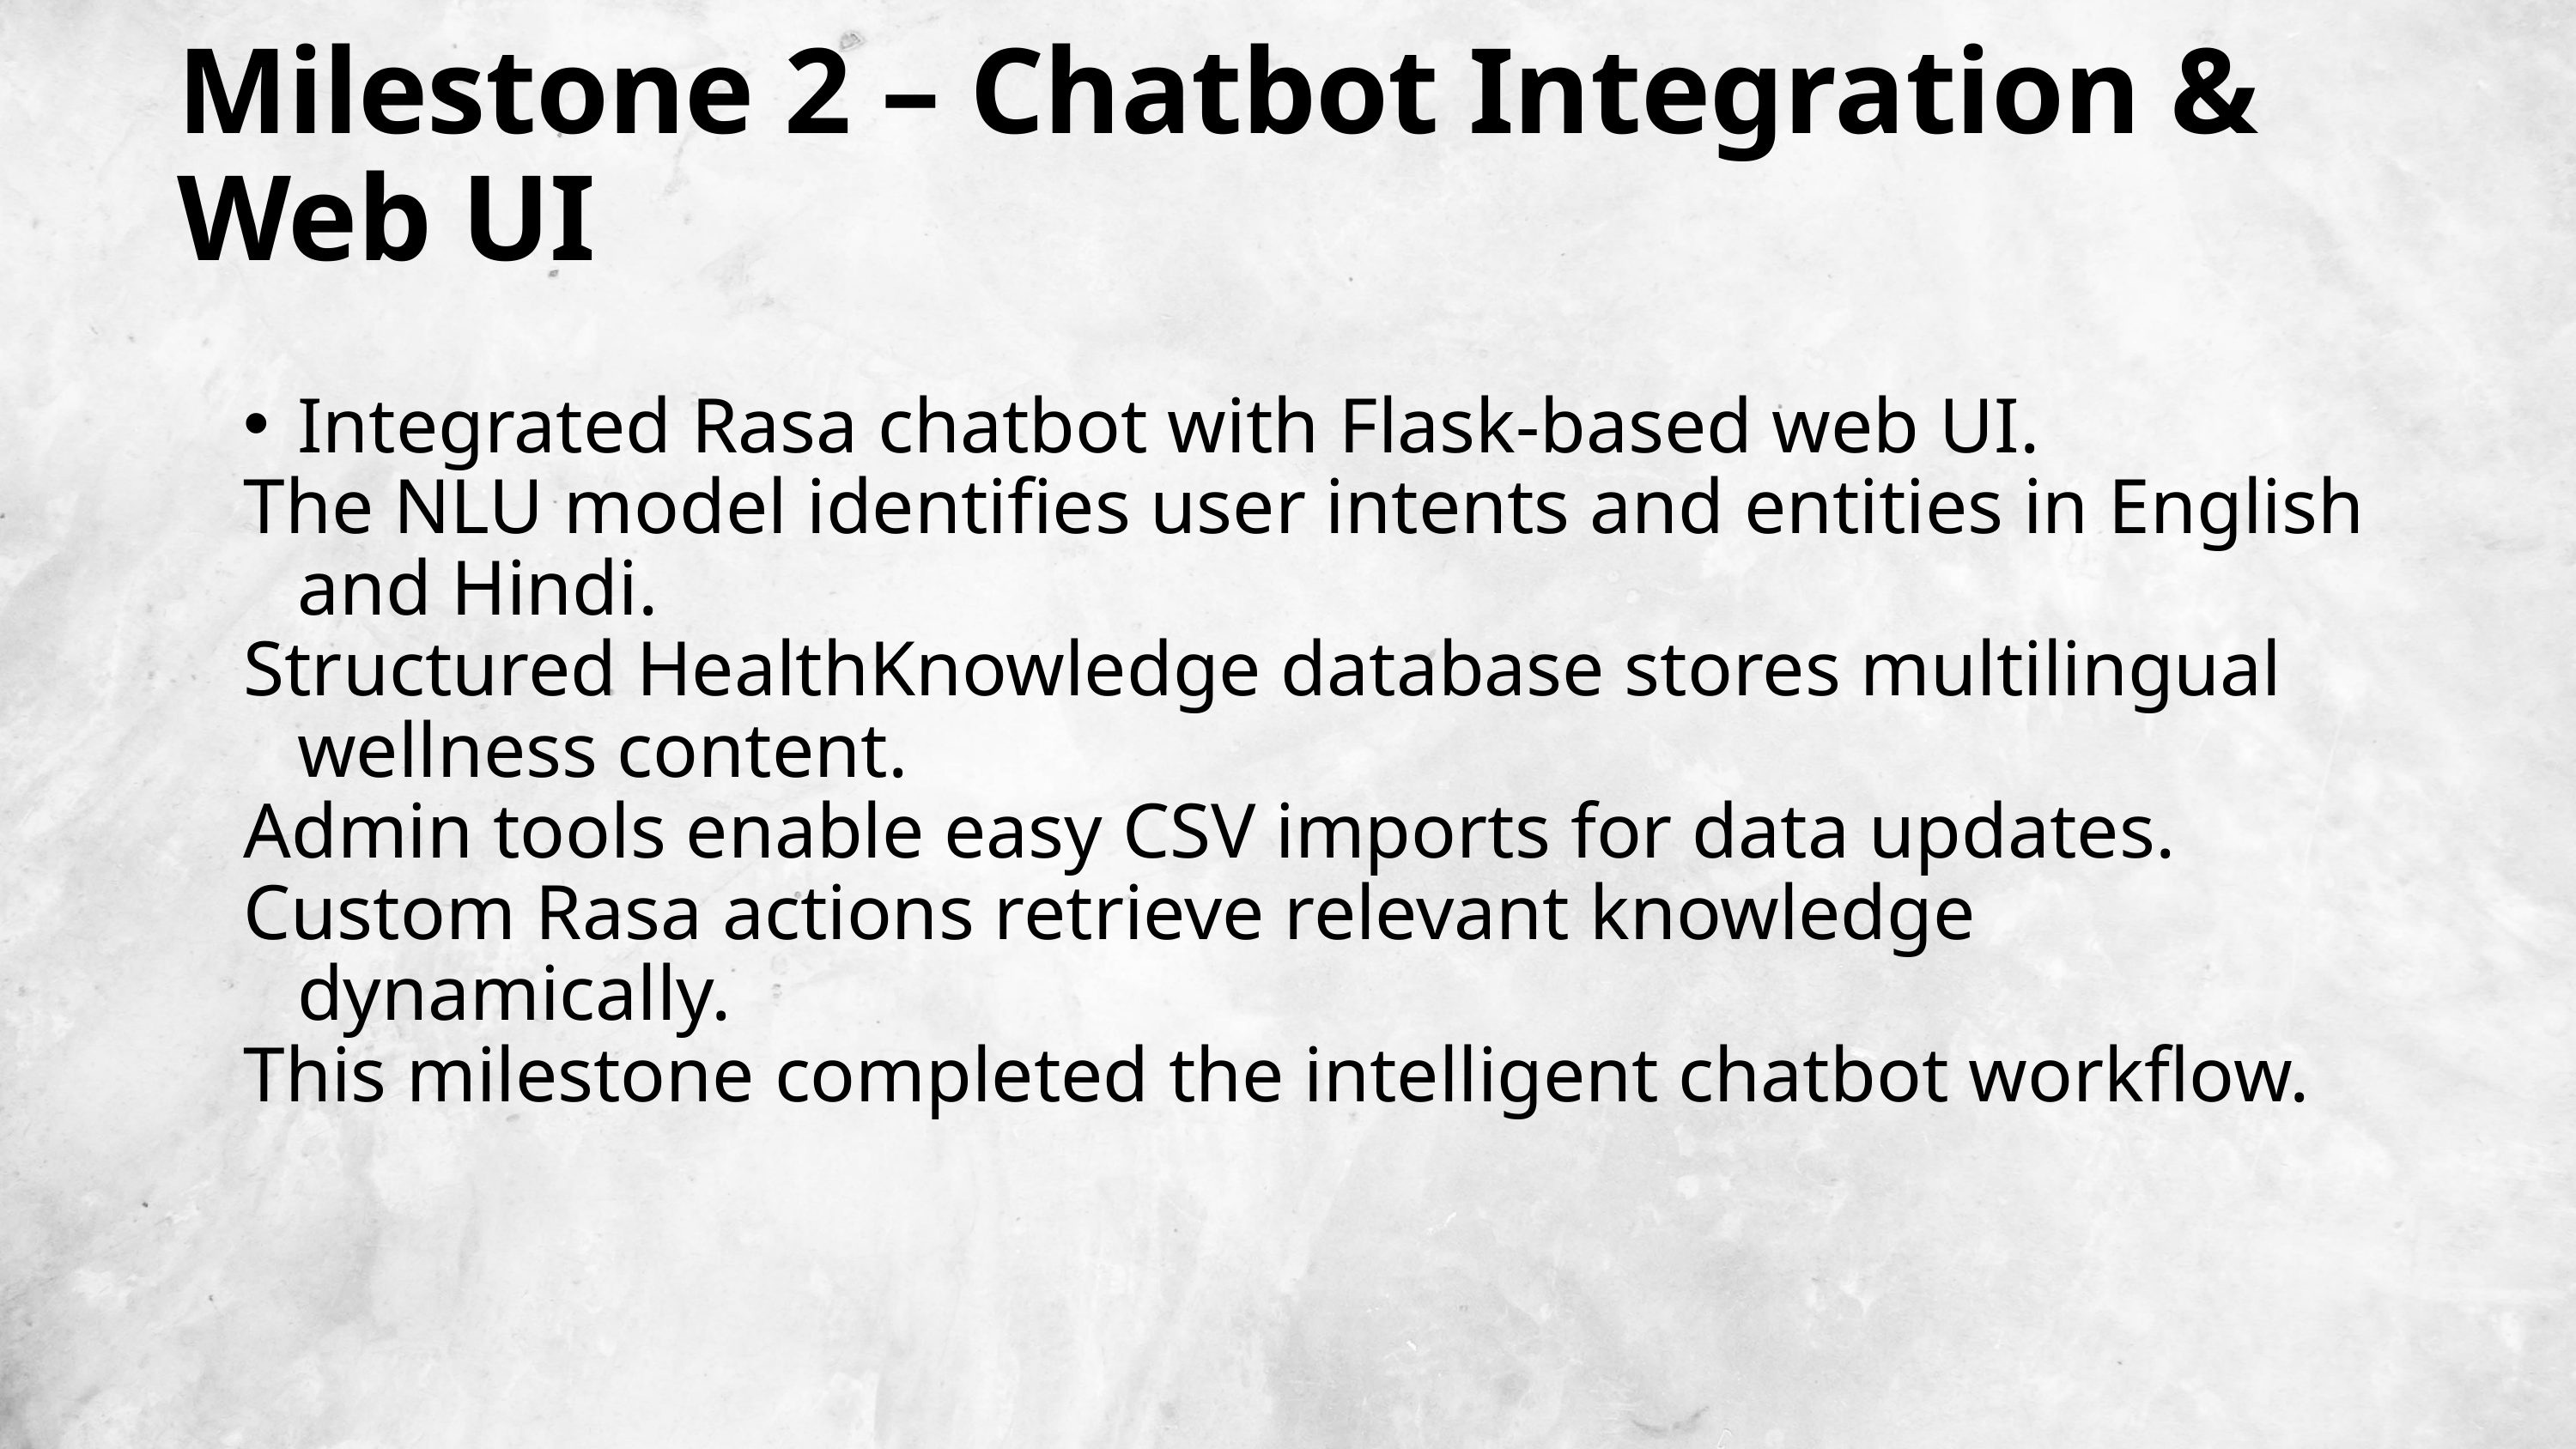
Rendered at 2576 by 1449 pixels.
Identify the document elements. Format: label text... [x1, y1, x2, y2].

text_box [0, 0, 2576, 1449]
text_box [177, 76, 2399, 358]
text_box Integrated Rasa chatbot with Flask-based web UI. The NLU model identifies user intents and entities in English and Hindi. Structured HealthKnowledge database stores multilingual wellness content. Admin tools enable easy CSV imports for data updates. Custom Rasa actions retrieve relevant knowledge dynamically. This milestone completed the intelligent chatbot workflow. [190, 386, 2386, 1117]
